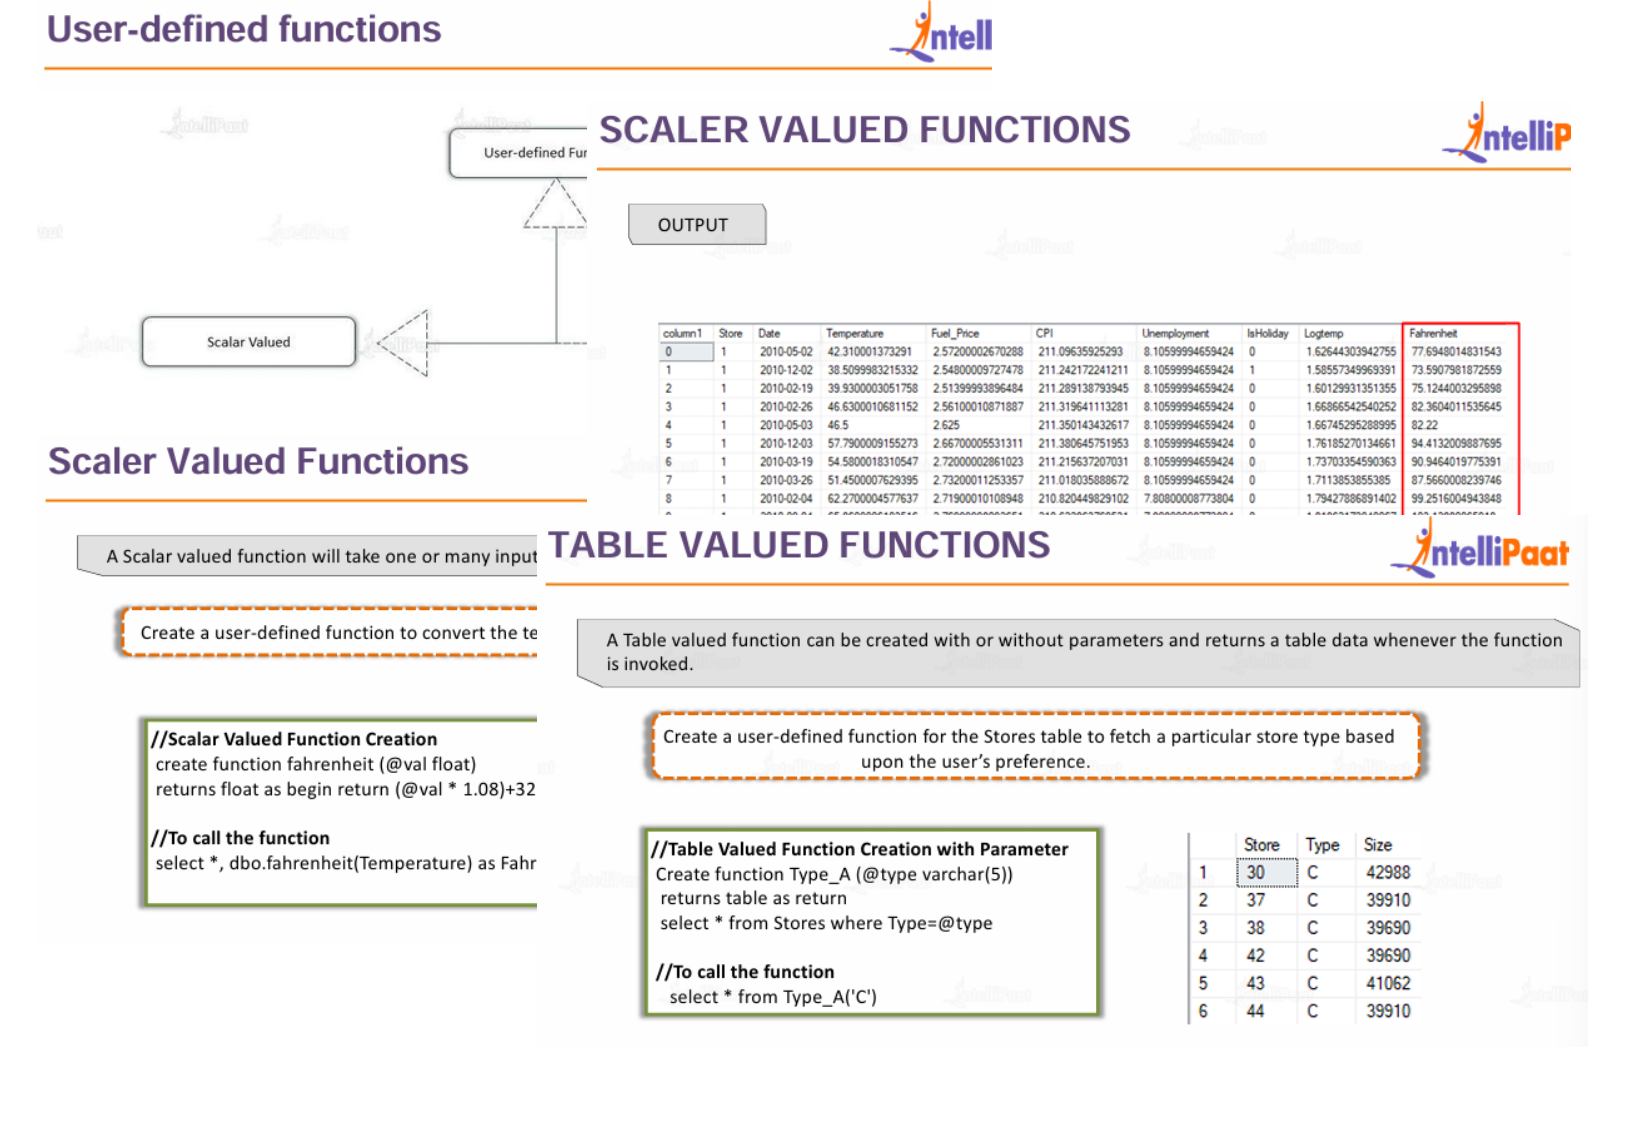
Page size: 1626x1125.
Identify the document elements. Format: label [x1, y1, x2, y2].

picture [37, 0, 1588, 1048]
